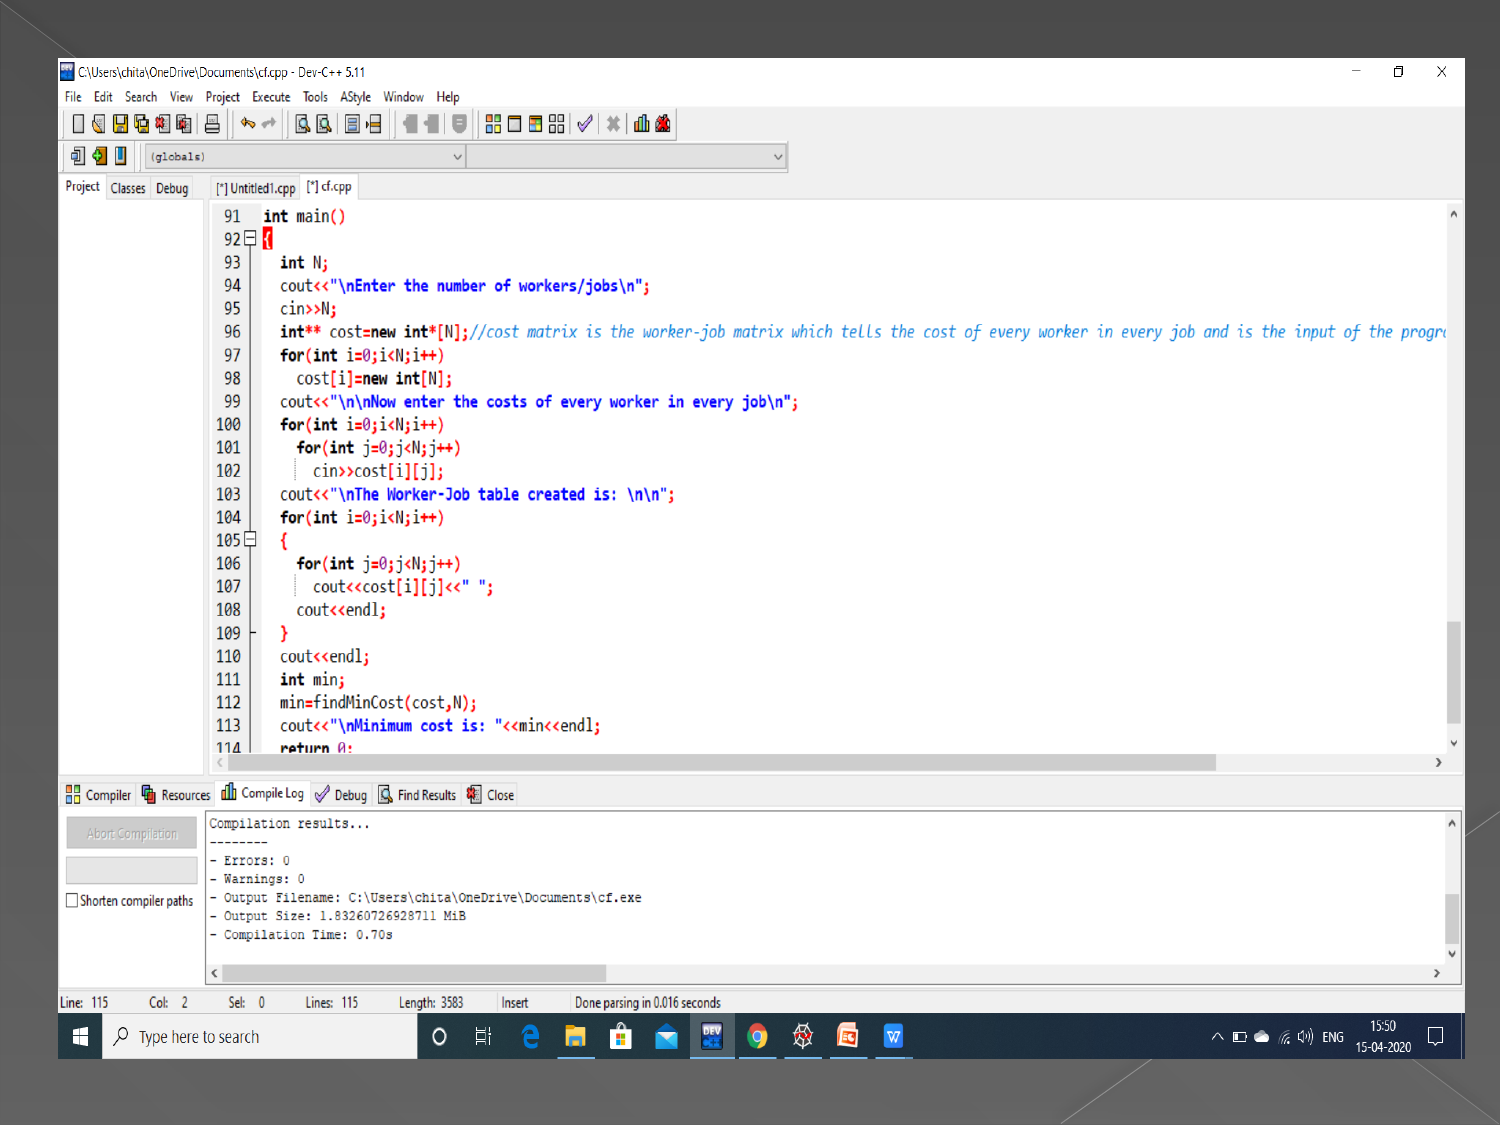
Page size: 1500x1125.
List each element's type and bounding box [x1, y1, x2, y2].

list [58, 58, 1466, 1060]
